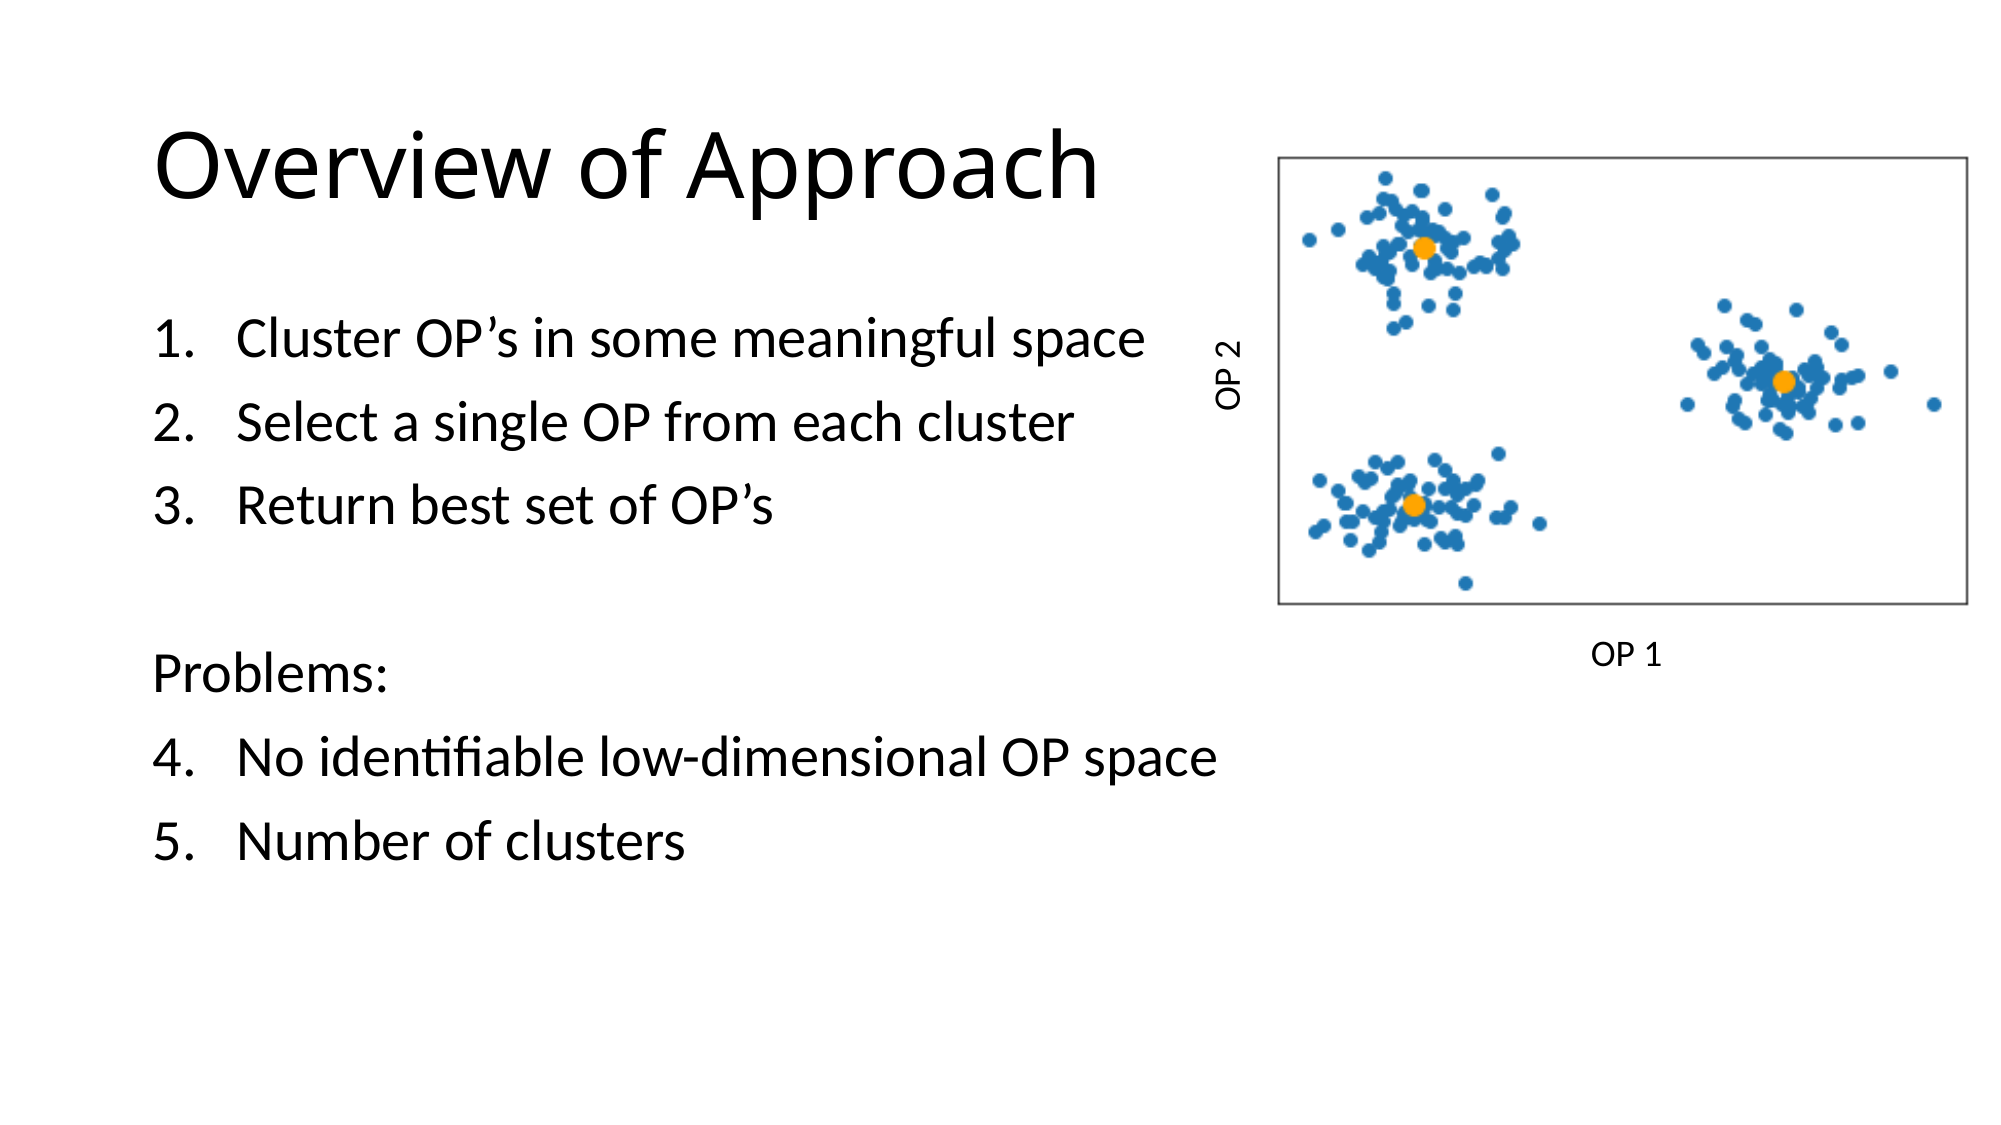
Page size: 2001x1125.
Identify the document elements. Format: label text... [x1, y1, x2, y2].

text_box OP 2 [1194, 339, 1270, 427]
title Overview of Approach [137, 59, 1863, 278]
picture [1270, 143, 1983, 622]
list Cluster OP’s in some meaningful space Select a single OP from each cluster Return best set of OP’s Problems: No identifiable low-dimensional OP space Number of clusters [137, 299, 1863, 1014]
text_box OP 1 [1576, 622, 1678, 682]
